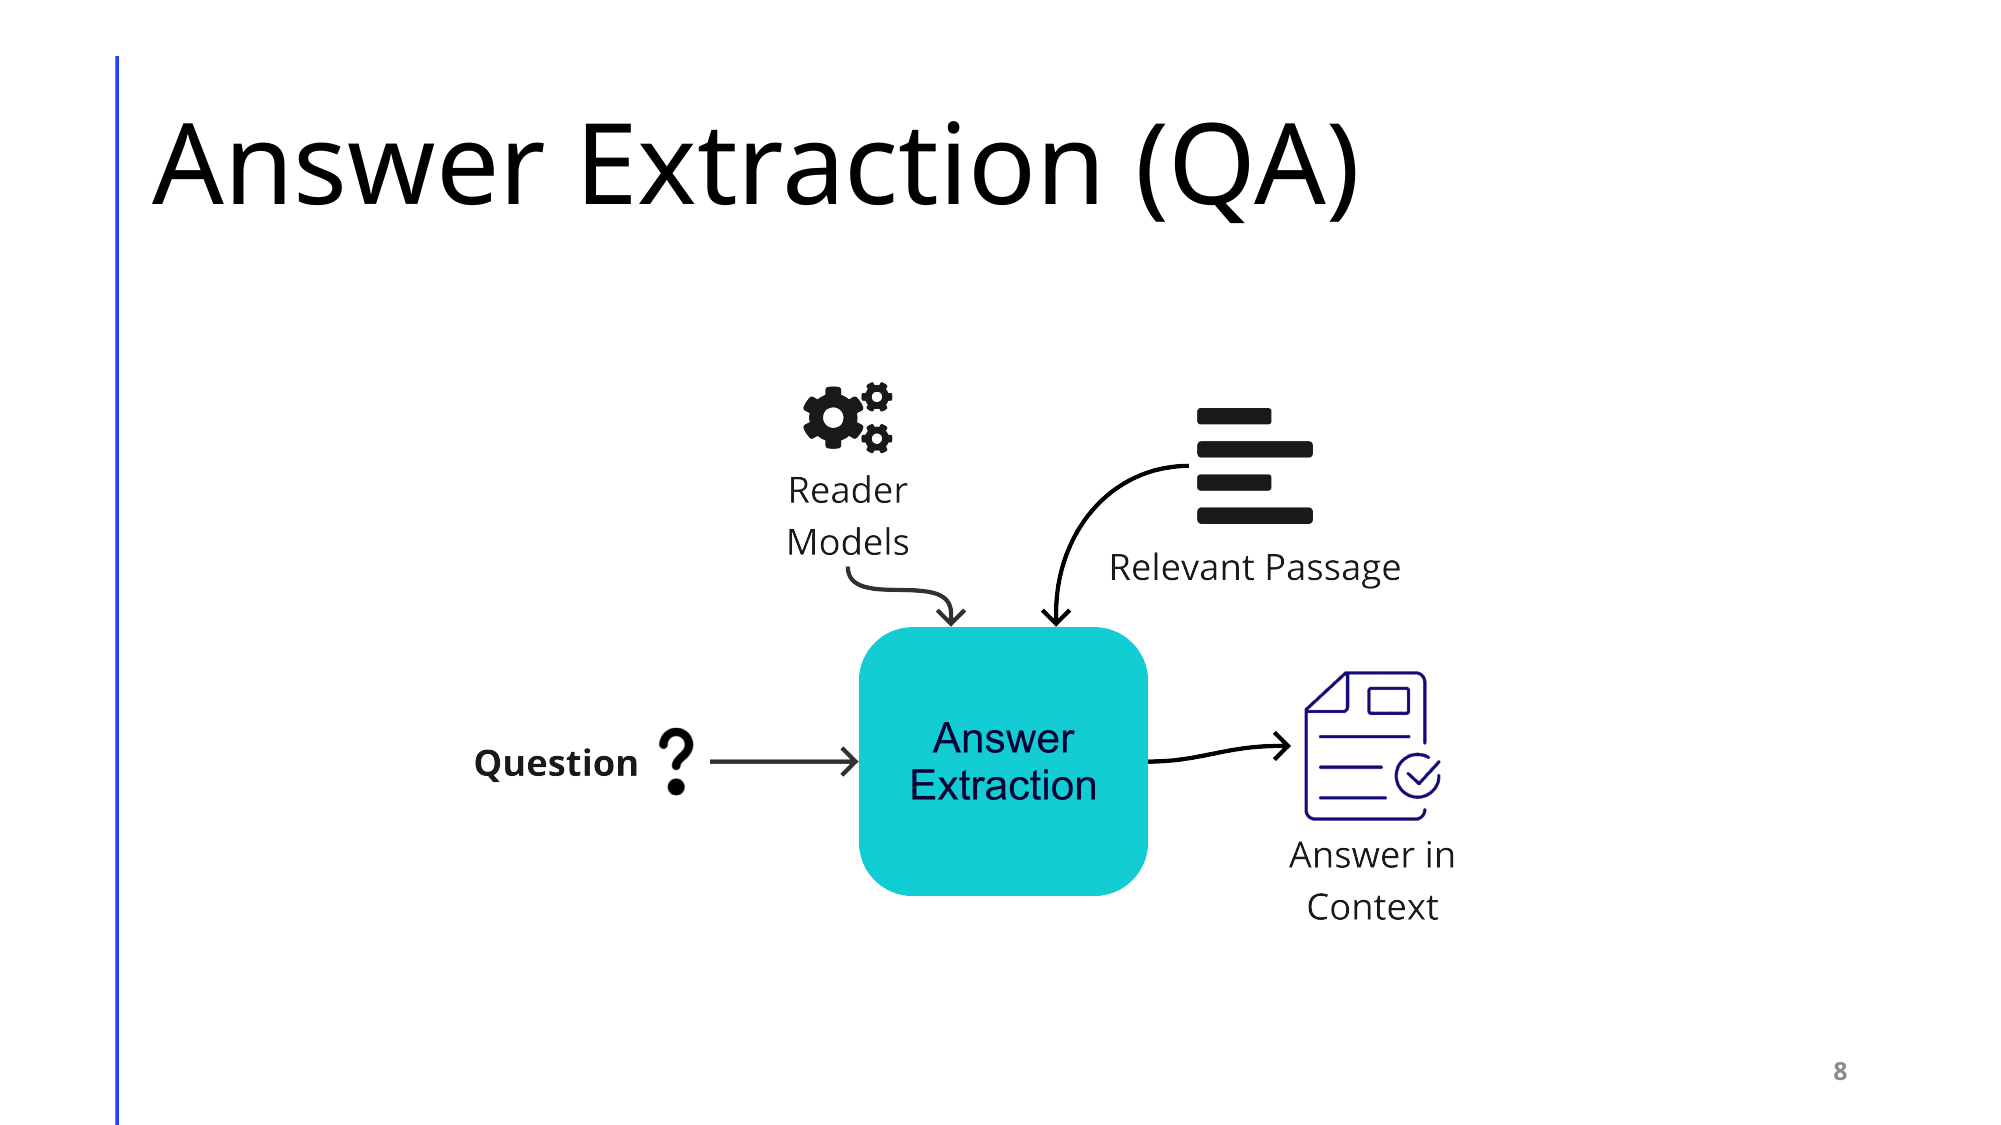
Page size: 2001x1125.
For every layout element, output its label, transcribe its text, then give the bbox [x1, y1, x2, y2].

title Answer Extraction (QA) [137, 59, 1863, 278]
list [438, 299, 1561, 1014]
slide_number 8 [1412, 1042, 1863, 1103]
